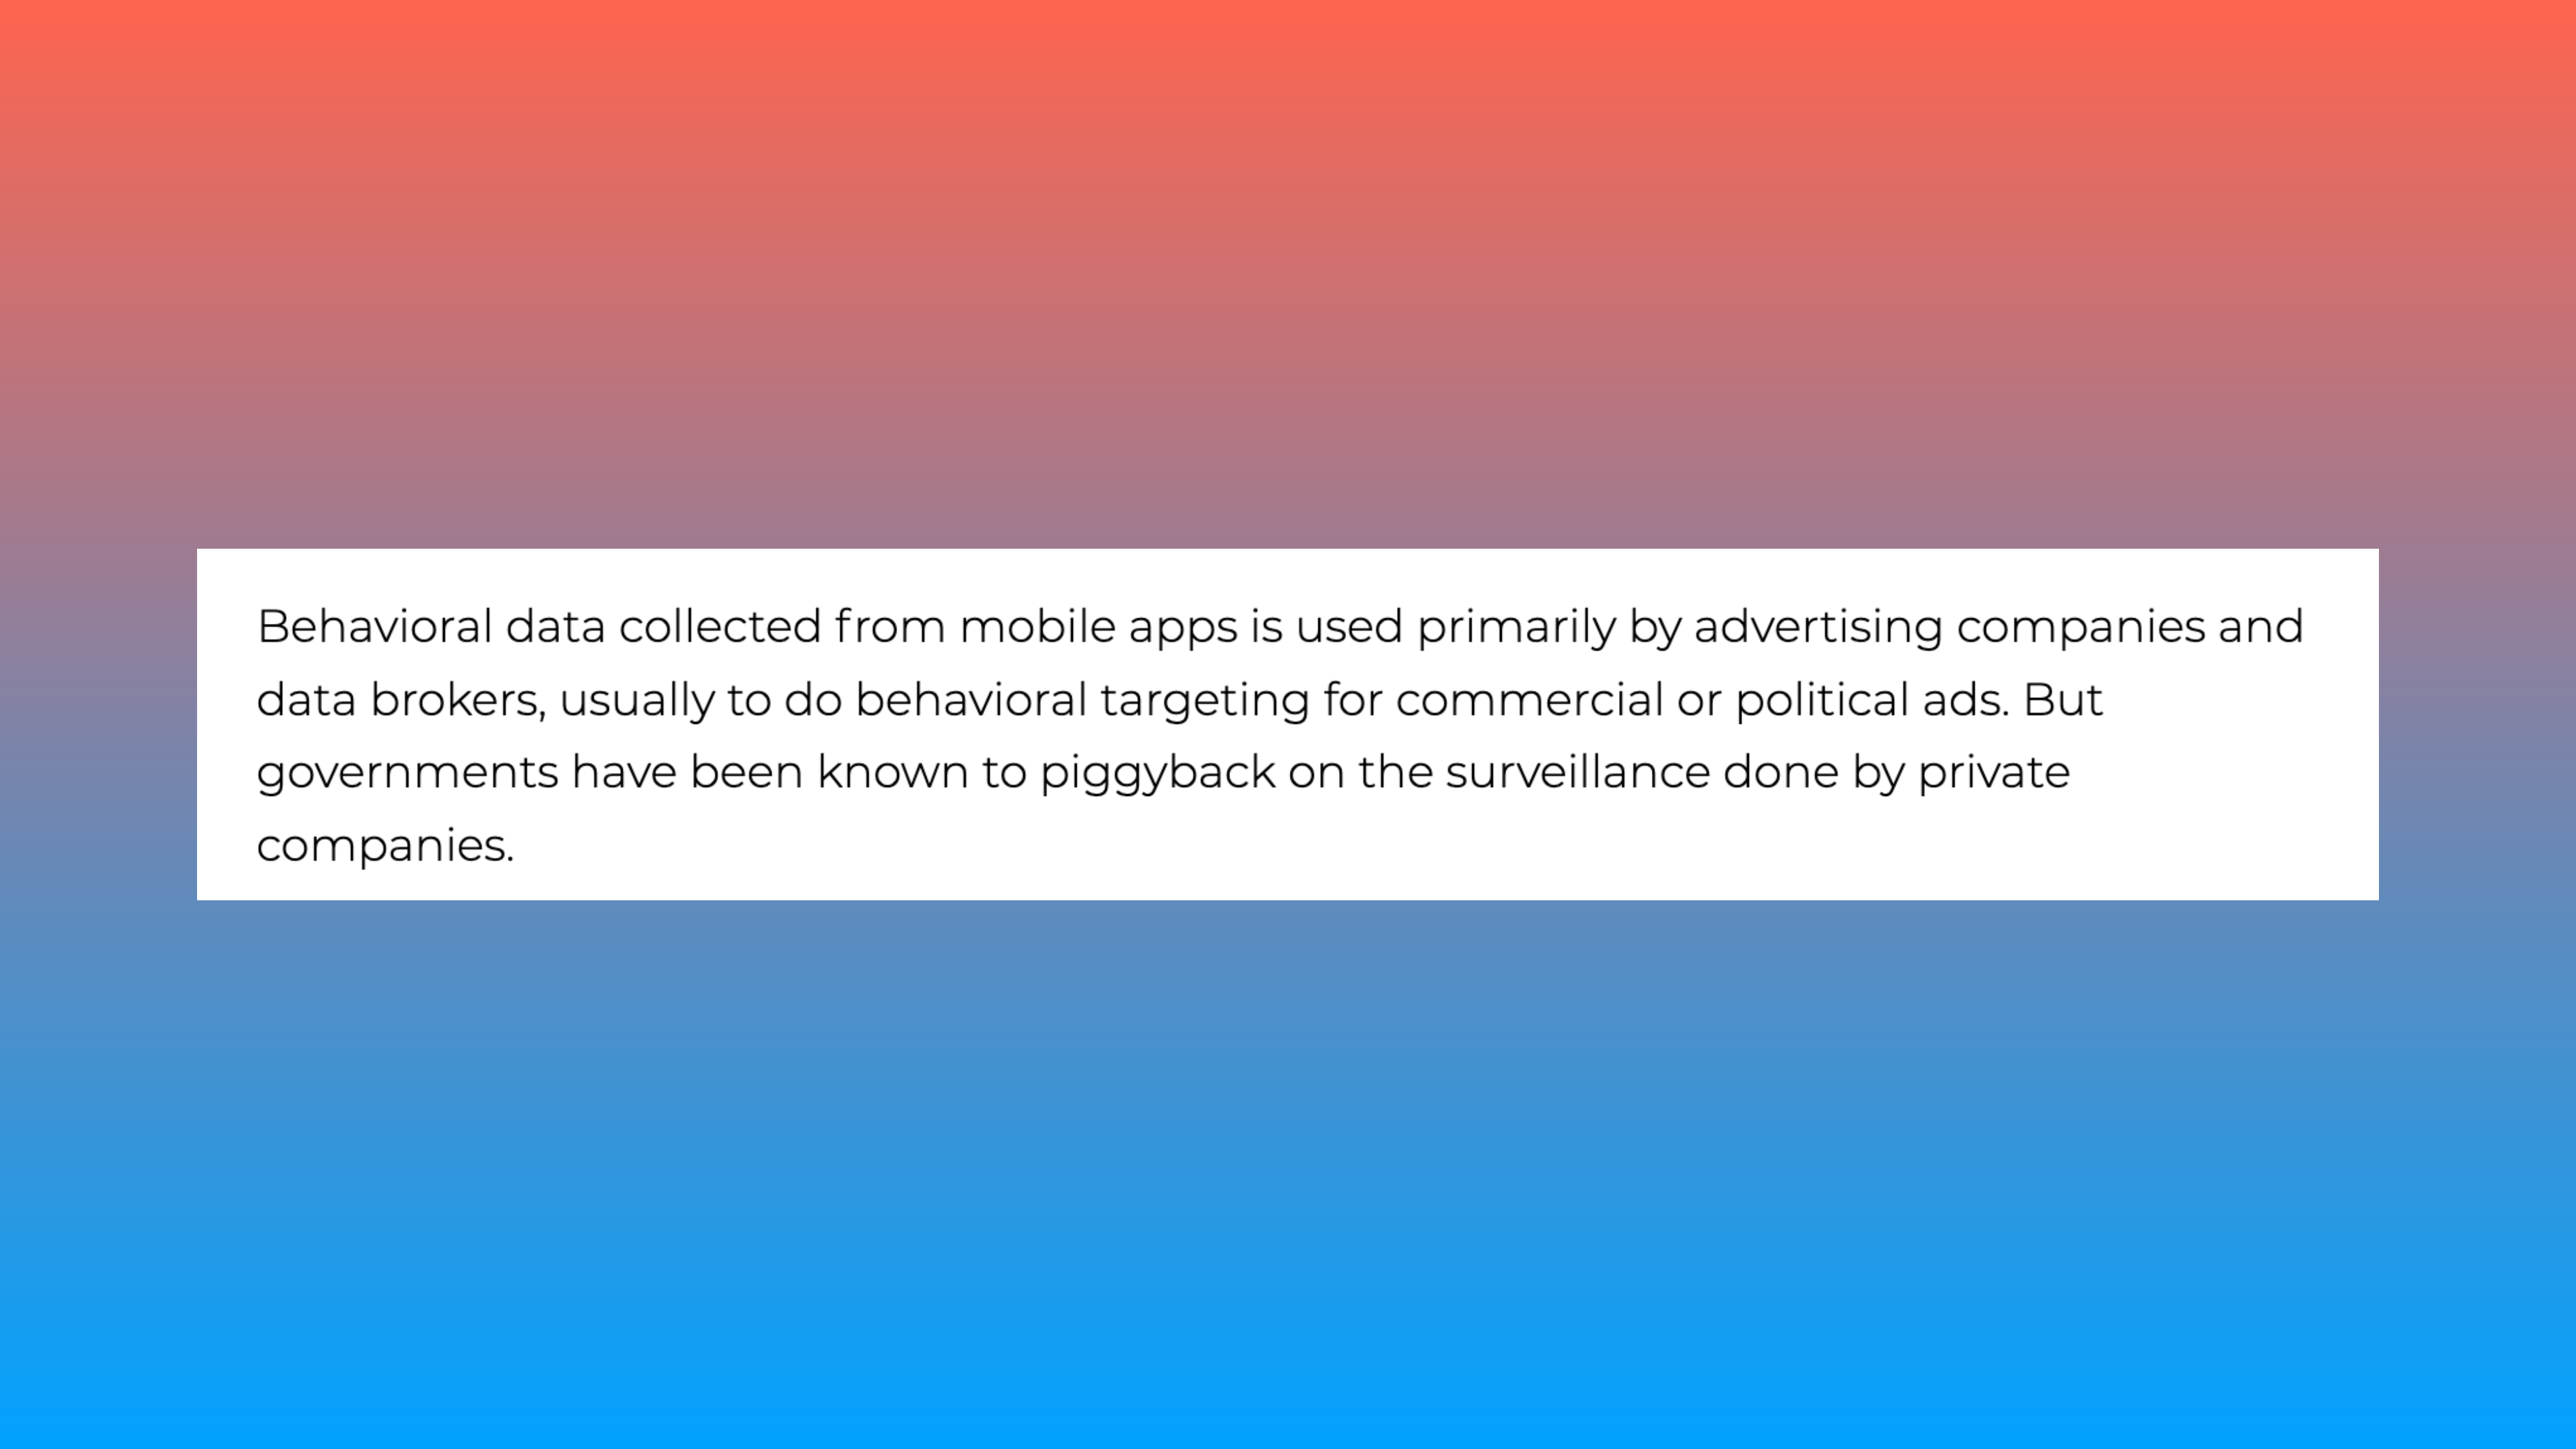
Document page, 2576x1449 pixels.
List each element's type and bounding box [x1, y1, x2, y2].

picture [197, 549, 2379, 900]
